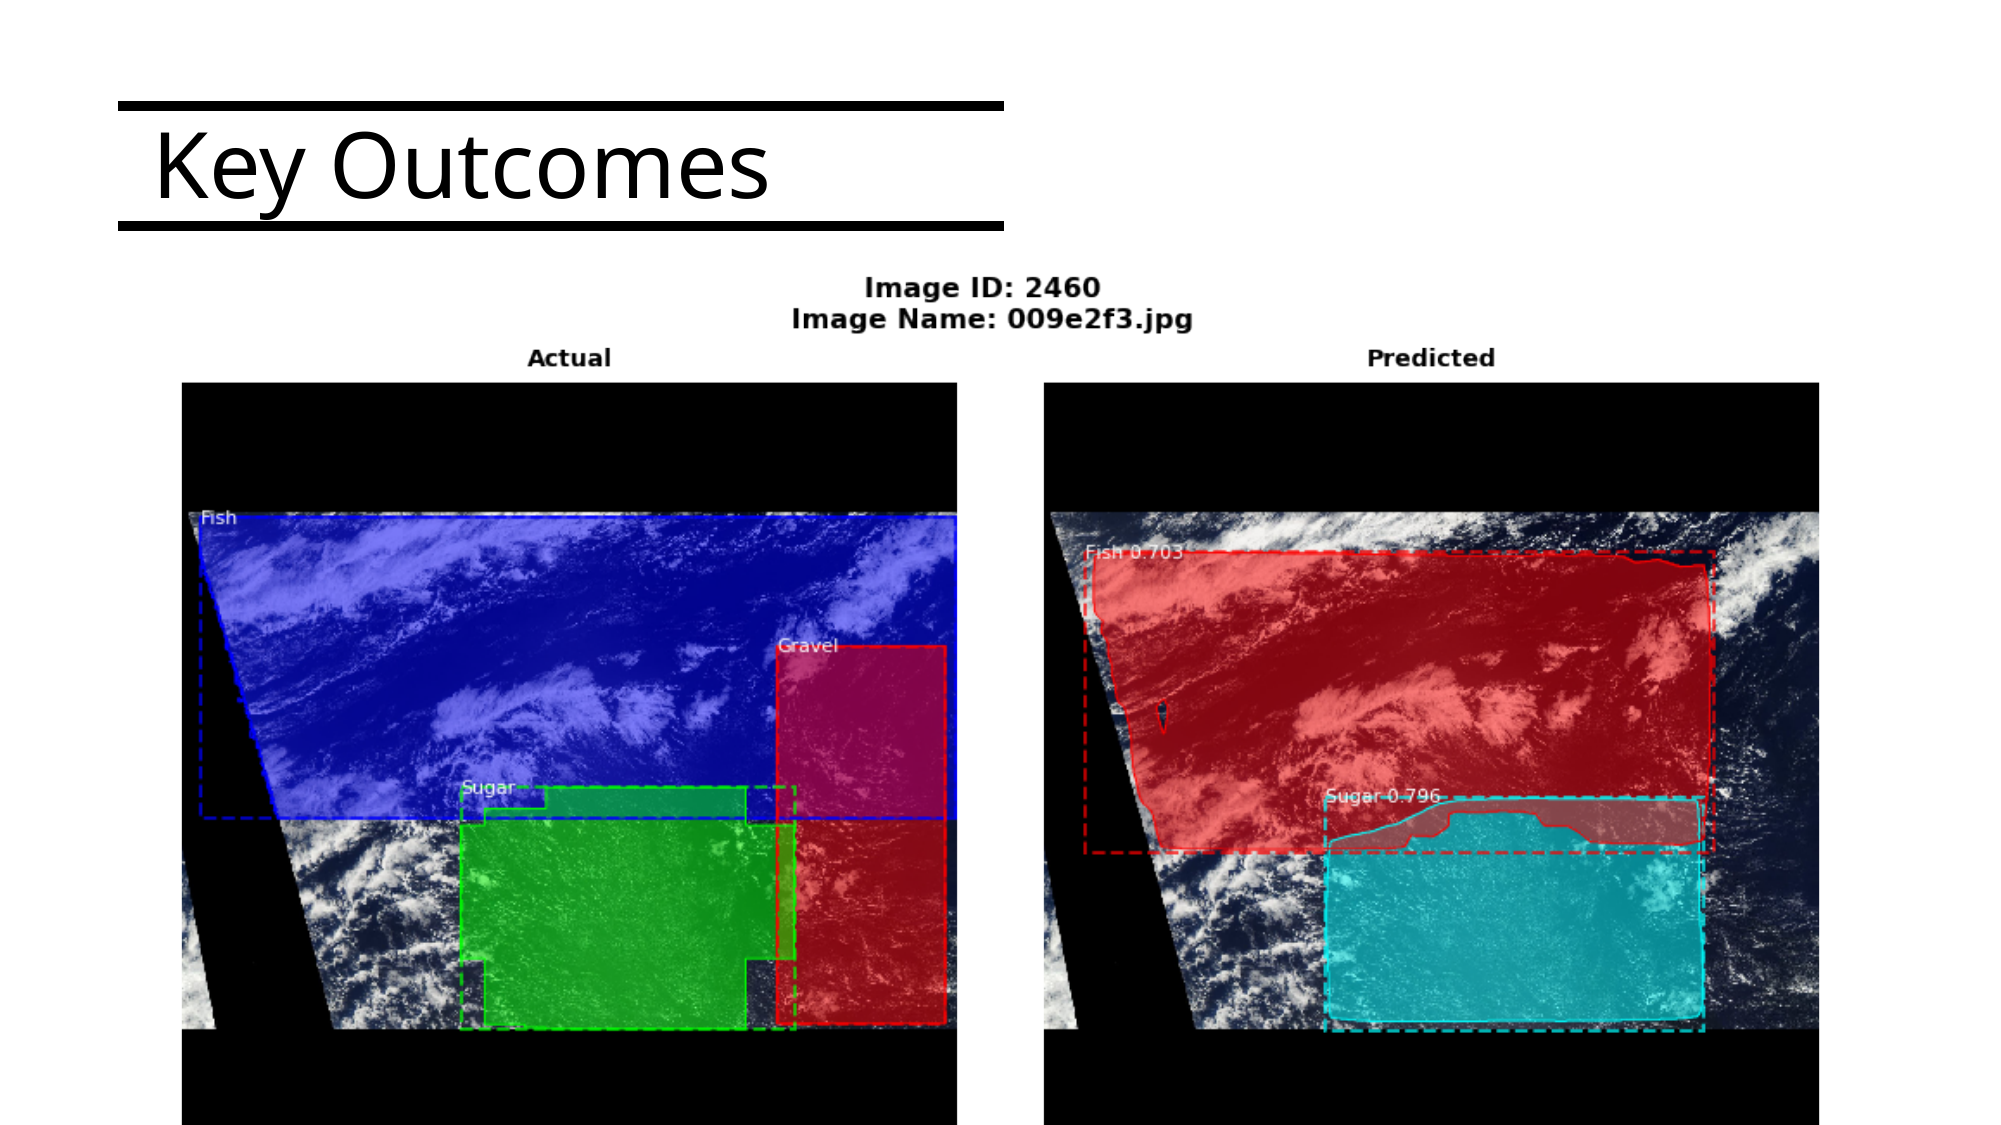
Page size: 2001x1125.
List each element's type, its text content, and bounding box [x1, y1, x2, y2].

title Key Outcomes [137, 59, 1863, 278]
picture [163, 265, 1837, 1125]
